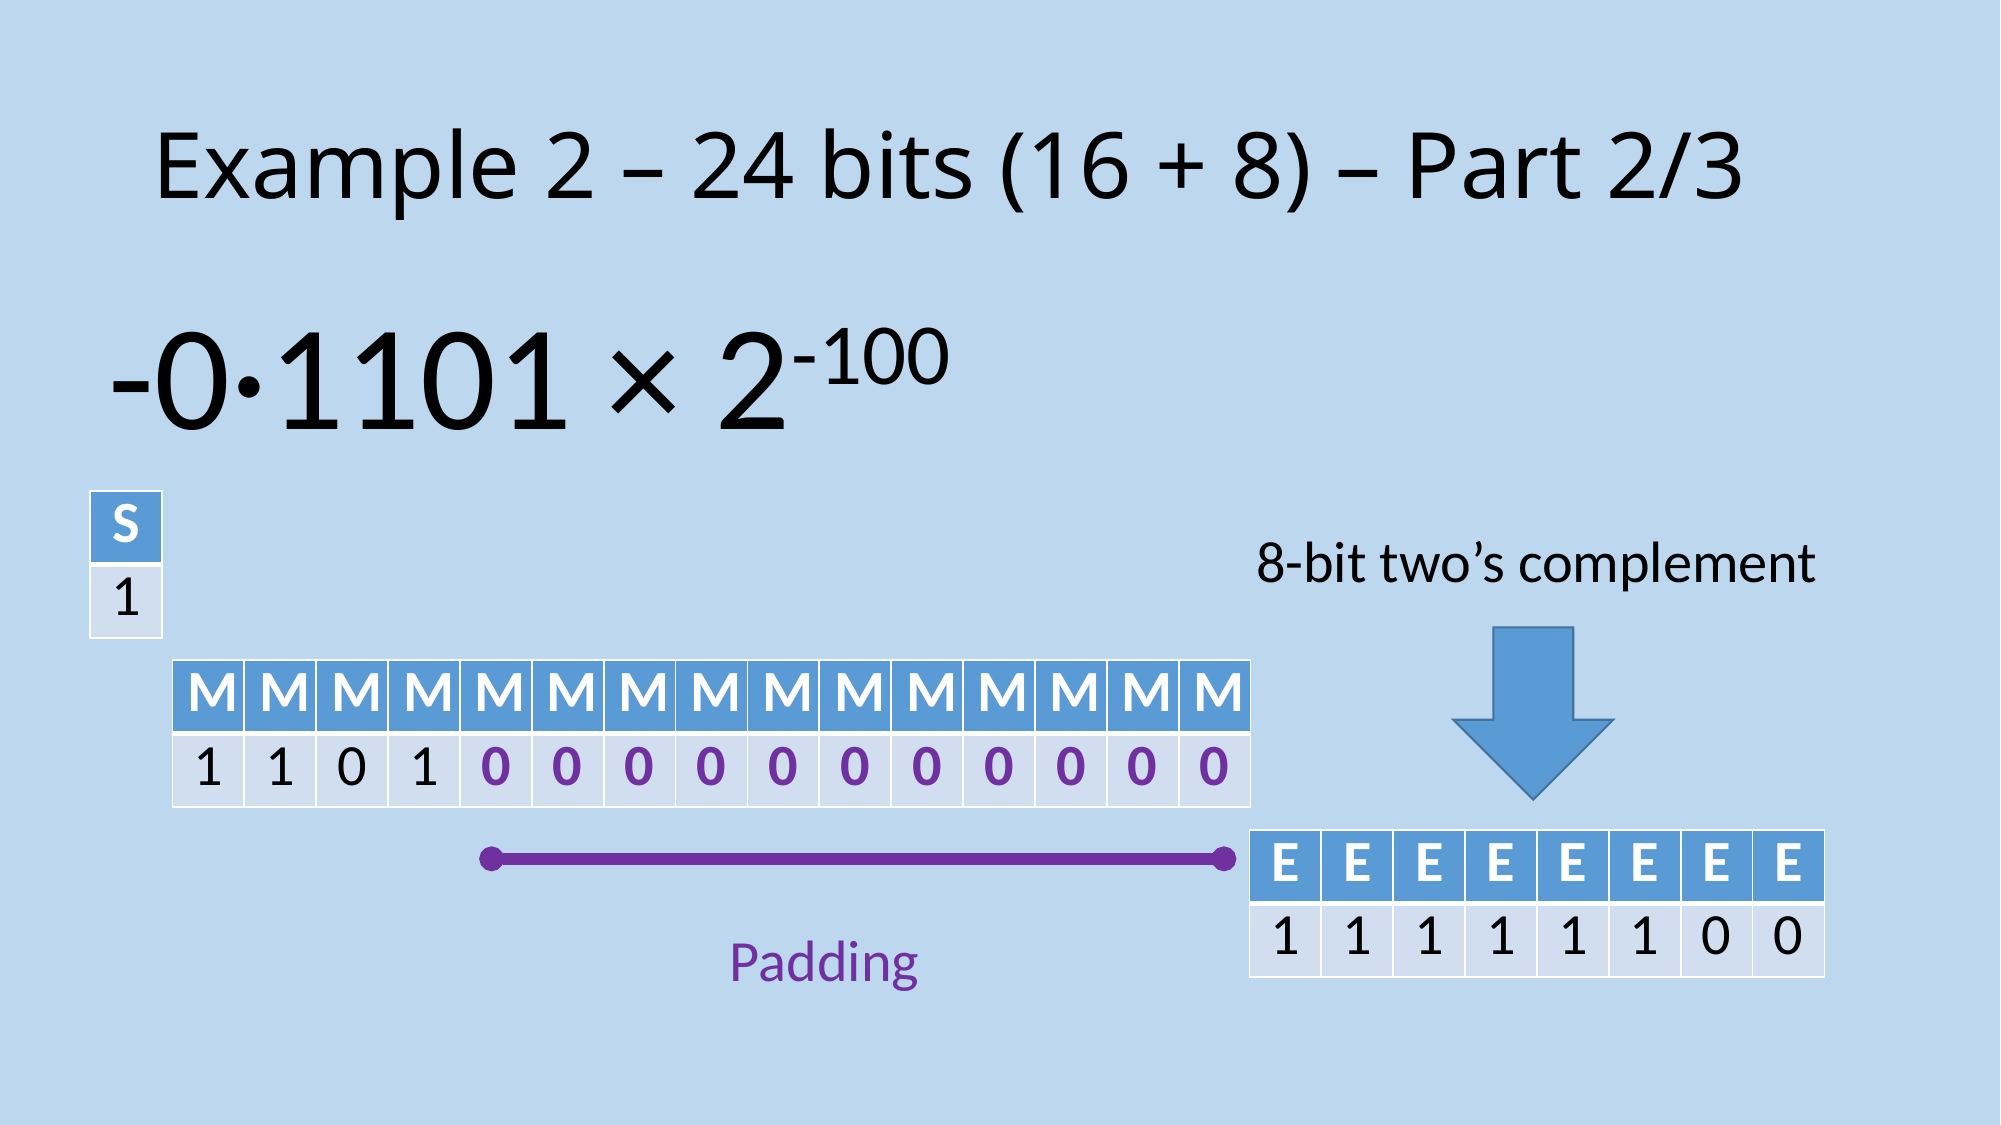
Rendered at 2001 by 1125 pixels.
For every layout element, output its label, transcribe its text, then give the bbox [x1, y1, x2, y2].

table_cell 0 [461, 736, 531, 806]
table_header M [1036, 661, 1106, 731]
table_header M [245, 661, 315, 731]
table_cell 0 [533, 736, 603, 806]
table_header E [1466, 831, 1536, 901]
table_cell 0 [676, 736, 747, 806]
table_header E [1250, 831, 1320, 901]
table_cell 0 [748, 736, 818, 806]
table_cell 0 [820, 736, 890, 806]
table_header M [676, 661, 747, 731]
table_header E [1610, 831, 1680, 901]
table_cell 1 [1610, 906, 1680, 976]
table_cell 1 [1250, 906, 1320, 976]
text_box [1236, 516, 1838, 800]
table_header M [317, 661, 387, 731]
table_cell 0 [1180, 736, 1250, 806]
table_header E [1322, 831, 1392, 901]
table_cell 0 [605, 736, 675, 806]
table_cell 1 [173, 736, 243, 806]
table_cell 1 [245, 736, 315, 806]
table_header M [389, 661, 459, 731]
text_box -0·1101 × 2-100 [94, 272, 1757, 468]
table_cell 0 [964, 736, 1034, 806]
table_header M [820, 661, 890, 731]
table_cell 0 [317, 736, 387, 806]
table_cell 1 [1322, 906, 1392, 976]
table_header E [1753, 831, 1824, 901]
table_cell 0 [1036, 736, 1106, 806]
table_header S [91, 492, 161, 562]
table_cell 0 [1108, 736, 1178, 806]
table_header E [1538, 831, 1608, 901]
table_cell 1 [91, 567, 161, 637]
table_cell 1 [389, 736, 459, 806]
table_cell 0 [892, 736, 962, 806]
table_cell 1 [1394, 906, 1464, 976]
table_cell 0 [1682, 906, 1752, 976]
table_cell 1 [1538, 906, 1608, 976]
table_cell 0 [1753, 906, 1824, 976]
table_header E [1682, 831, 1752, 901]
table_header M [892, 661, 962, 731]
text_box Padding [715, 915, 934, 1001]
table_cell 1 [1466, 906, 1536, 976]
table_header M [748, 661, 818, 731]
table_header M [461, 661, 531, 731]
table_header M [1180, 661, 1236, 731]
title Example 2 – 24 bits (16 + 8) – Part 2/3 [137, 59, 1863, 278]
table_header M [964, 661, 1034, 731]
table_header M [605, 661, 675, 731]
table_header M [173, 661, 243, 731]
table_header E [1394, 831, 1464, 901]
table_header M [1108, 661, 1178, 731]
table_header M [533, 661, 603, 731]
